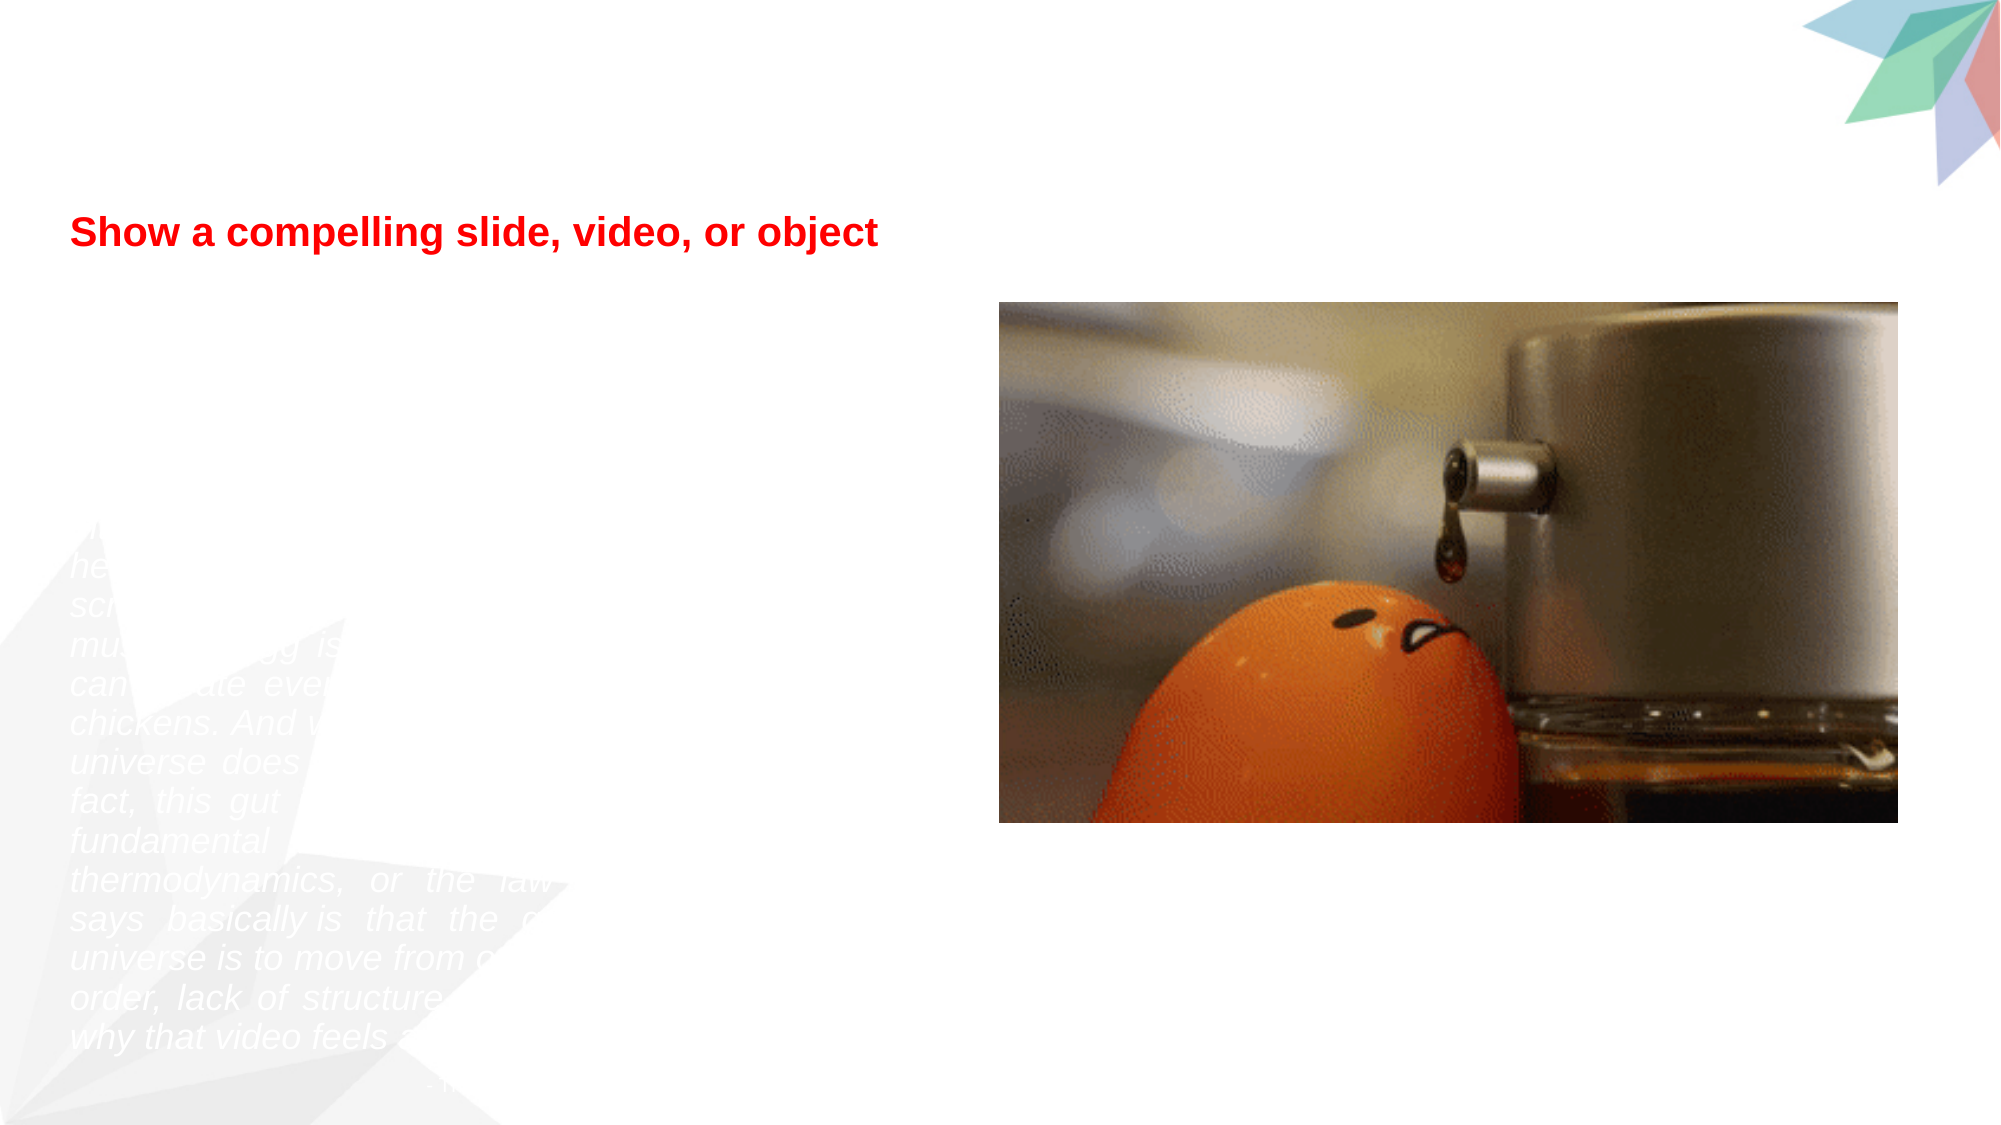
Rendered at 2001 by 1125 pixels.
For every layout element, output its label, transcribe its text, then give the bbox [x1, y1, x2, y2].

title Opening the Talk [0, 0, 2000, 194]
picture [0, 0, 2001, 1125]
list Show a compelling slide, video, or object “First, a video. Yes, it is a scrambled egg. But as you look at it, I hope you'll begin to feel just slightly uneasy. Because you may notice that what's actually happening is that the egg is unscrambling itself. And you'll now see the yolk and the white have separated. And now they're going to be poured back into the egg. And we all know in our heart of hearts that this is not the way the universe works. A scrambled egg is mush -- tasty mush -- but it's mush. An egg is a beautiful, sophisticated thing that can create even more sophisticated things, such as chickens. And we know in our heart of hearts that the universe does not travel from mush to complexity. In fact, this gut instinct is reflected in one of the most fundamental laws of physics, the second law of thermodynamics, or the law of entropy. What that says basically is that the general tendency of the universe is to move from order and structure to lack of order, lack of structure -- in fact, to mush. And that's why that video feels a bit strange.” - The History of our world in 18 minutes, David Christian [54, 193, 955, 1114]
